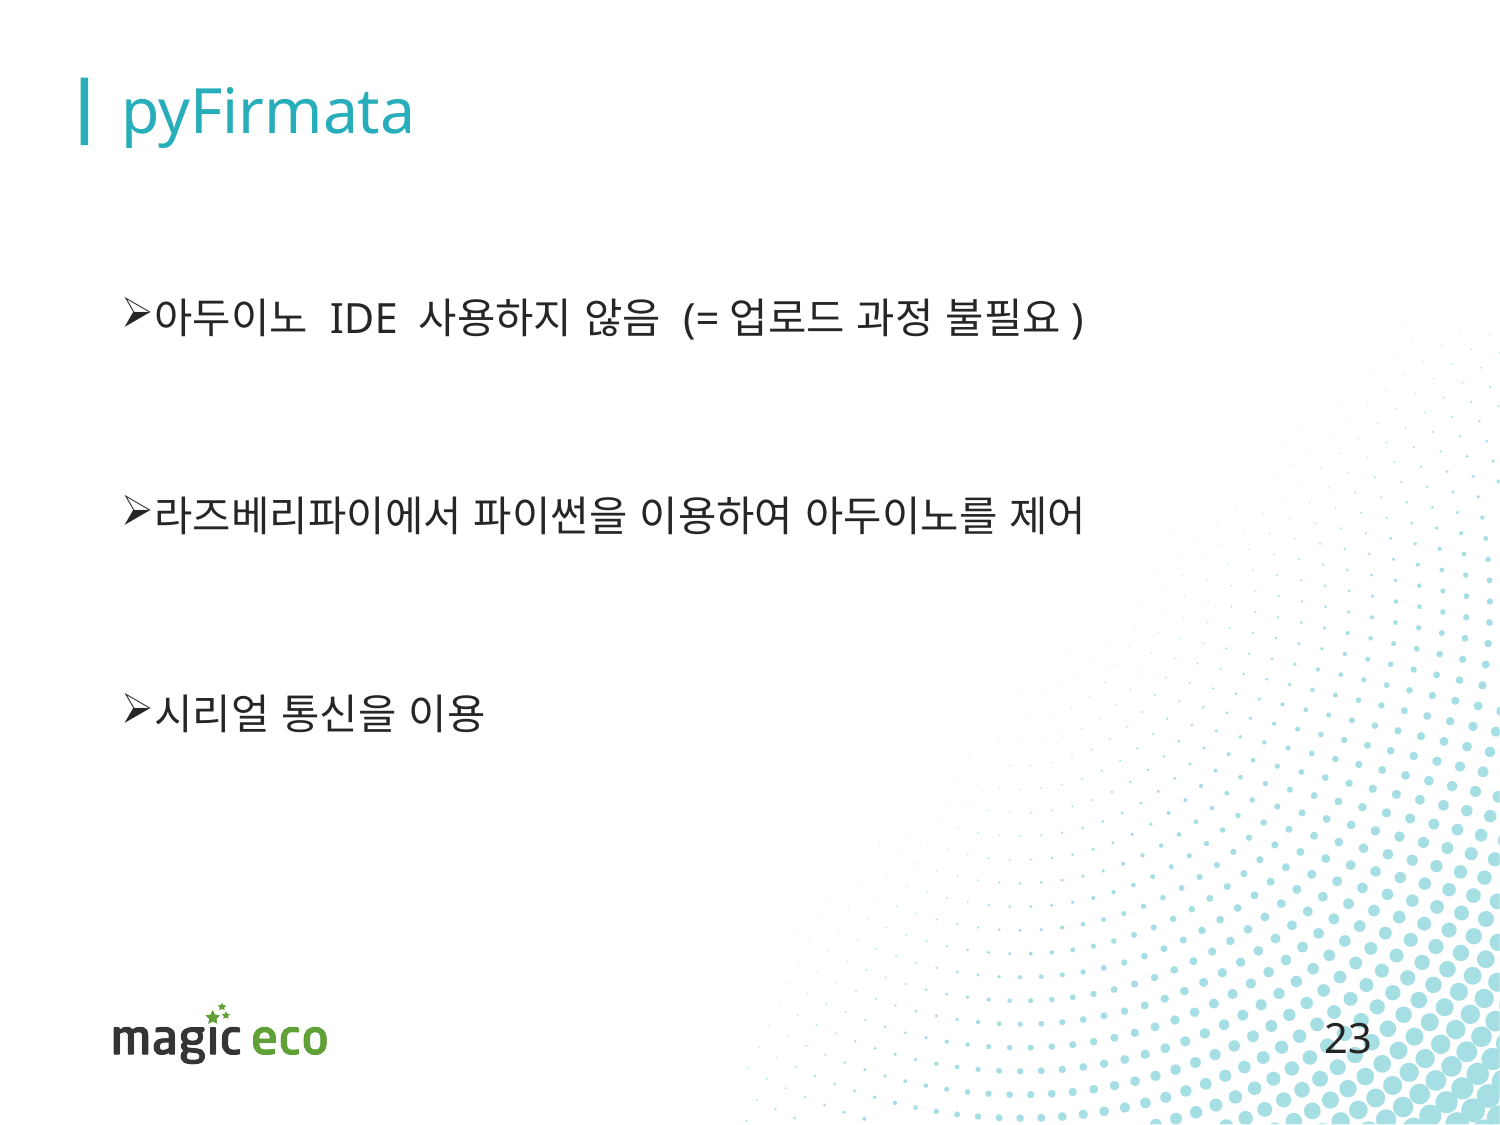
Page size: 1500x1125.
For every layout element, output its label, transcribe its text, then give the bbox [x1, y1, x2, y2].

picture [0, 0, 1500, 1125]
title pyFirmata [105, 59, 1305, 168]
list 아두이노 IDE 사용하지 않음 (=업로드 과정 불필요) 라즈베리파이에서 파이썬을 이용하여 아두이노를 제어 시리얼 통신을 이용 [105, 290, 1305, 943]
